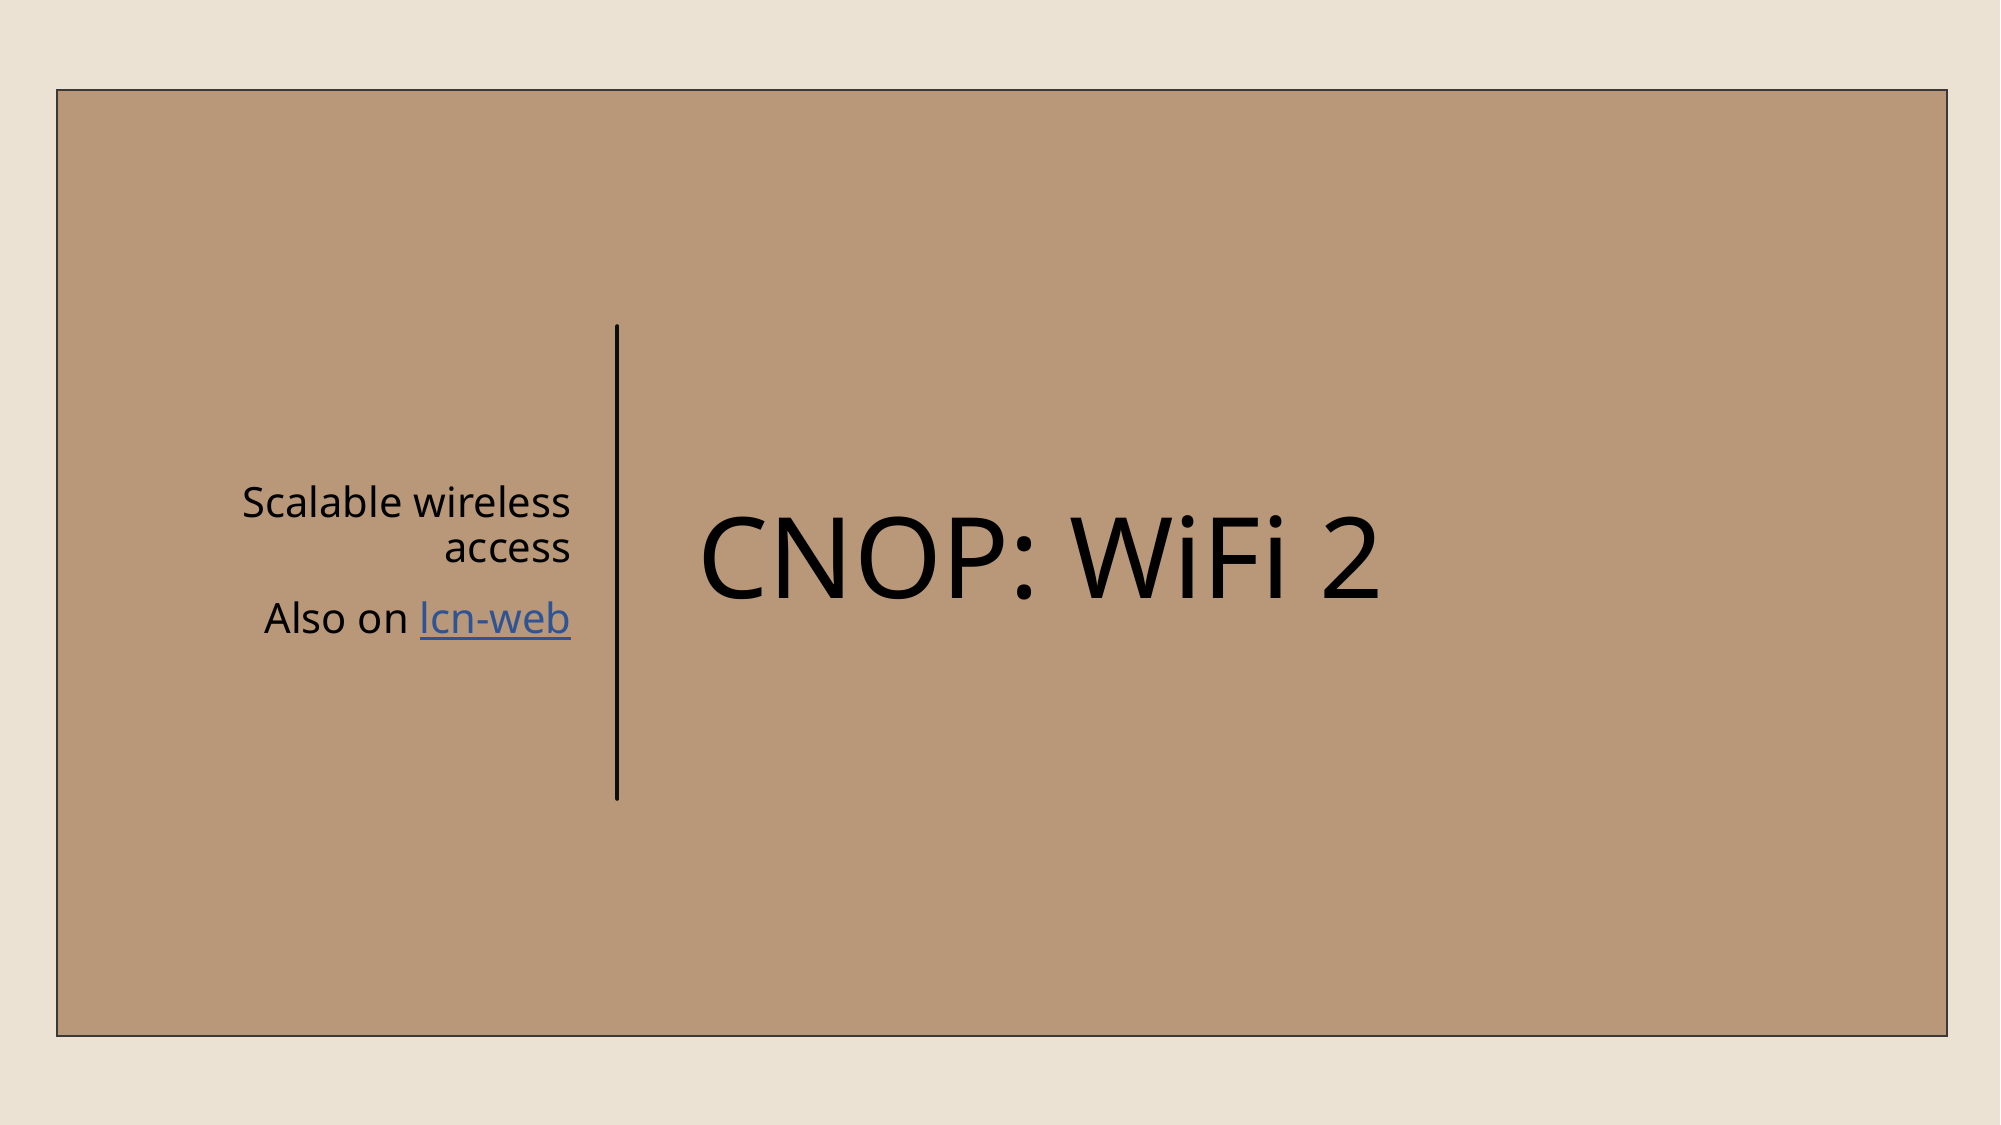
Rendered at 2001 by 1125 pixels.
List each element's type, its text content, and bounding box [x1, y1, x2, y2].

title CNOP: WiFi 2 [645, 208, 1910, 917]
list Scalable wireless access Also on lcn-web [90, 208, 587, 917]
